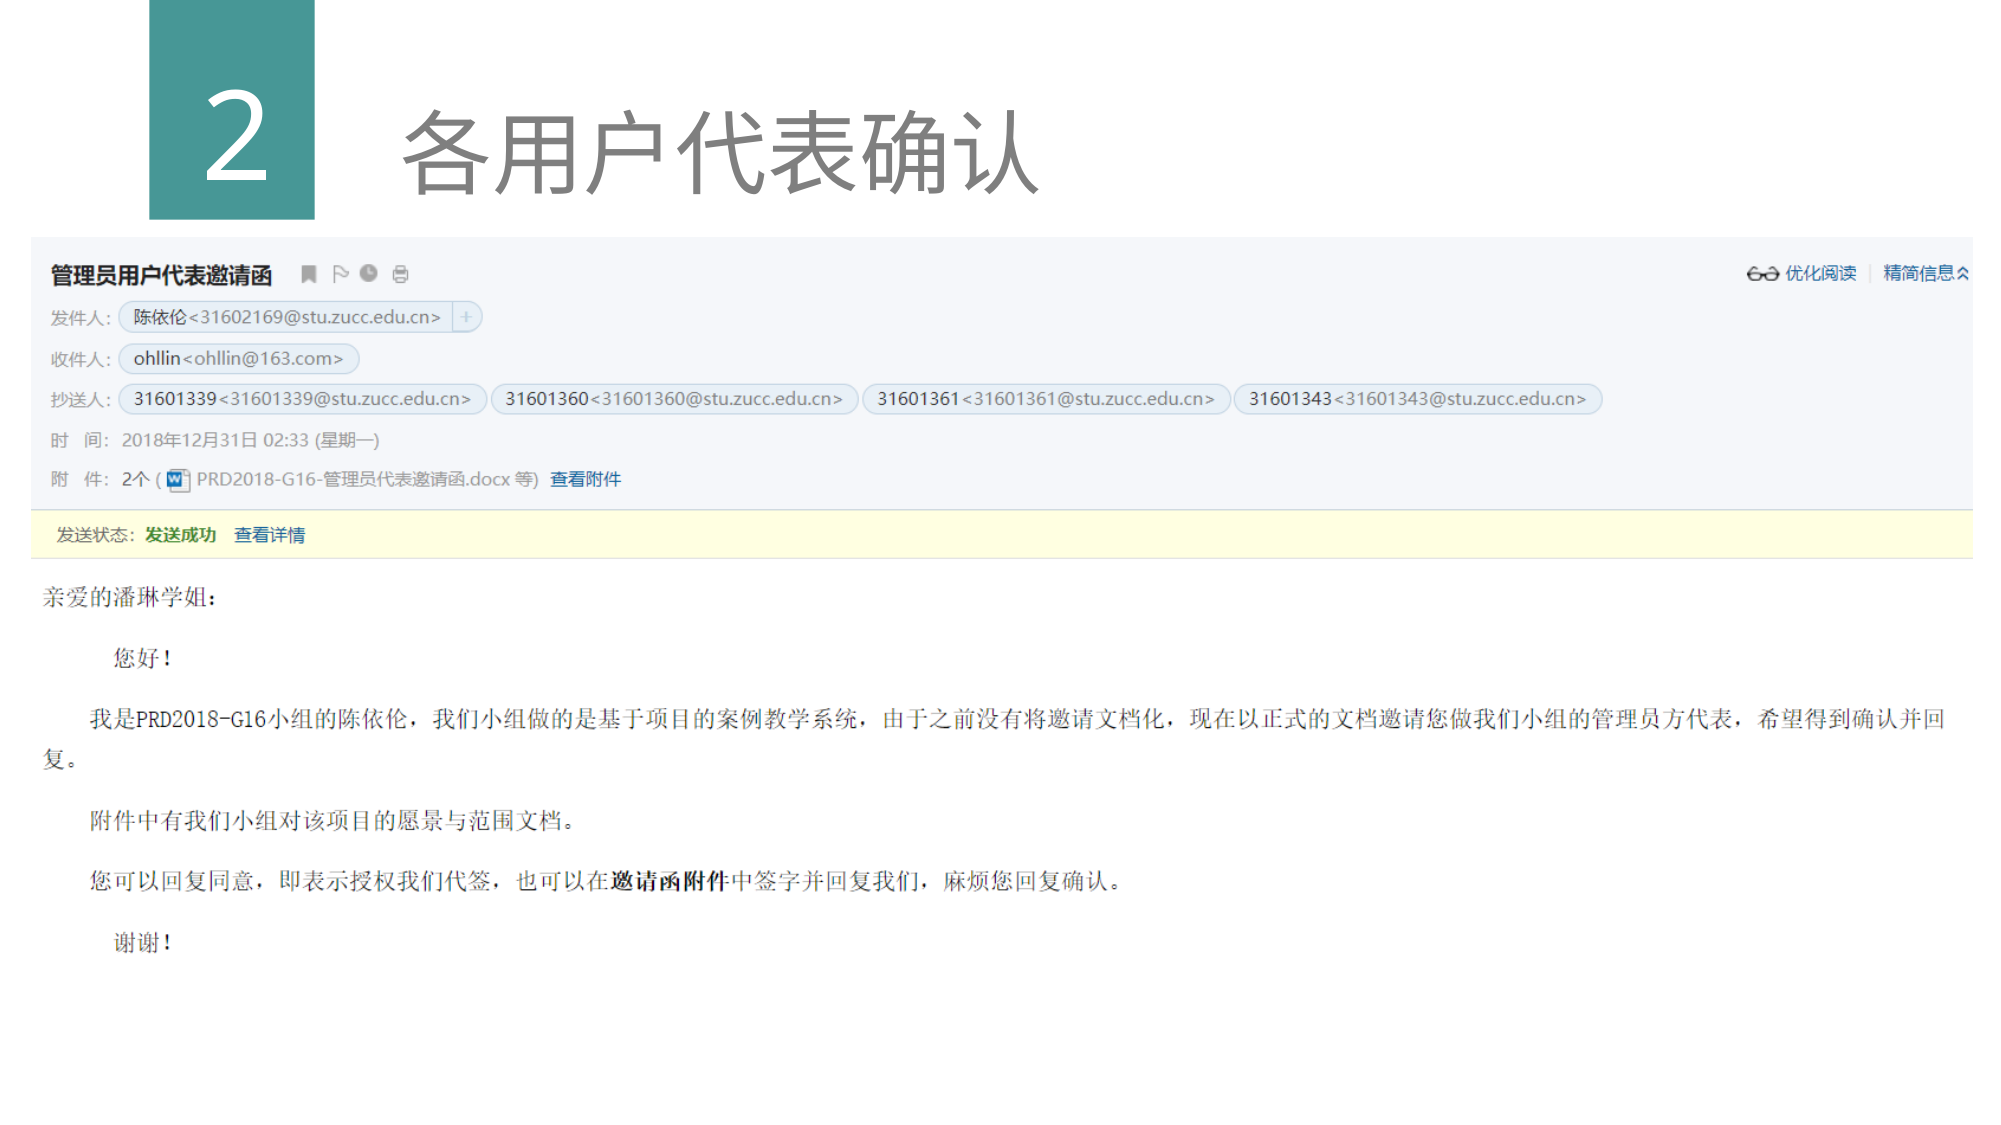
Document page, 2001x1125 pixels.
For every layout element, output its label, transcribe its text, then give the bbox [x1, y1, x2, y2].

text_box 各用户代表确认 [385, 88, 1426, 214]
picture [31, 237, 1973, 984]
text_box [149, 0, 315, 220]
text_box 2 [154, 48, 320, 213]
